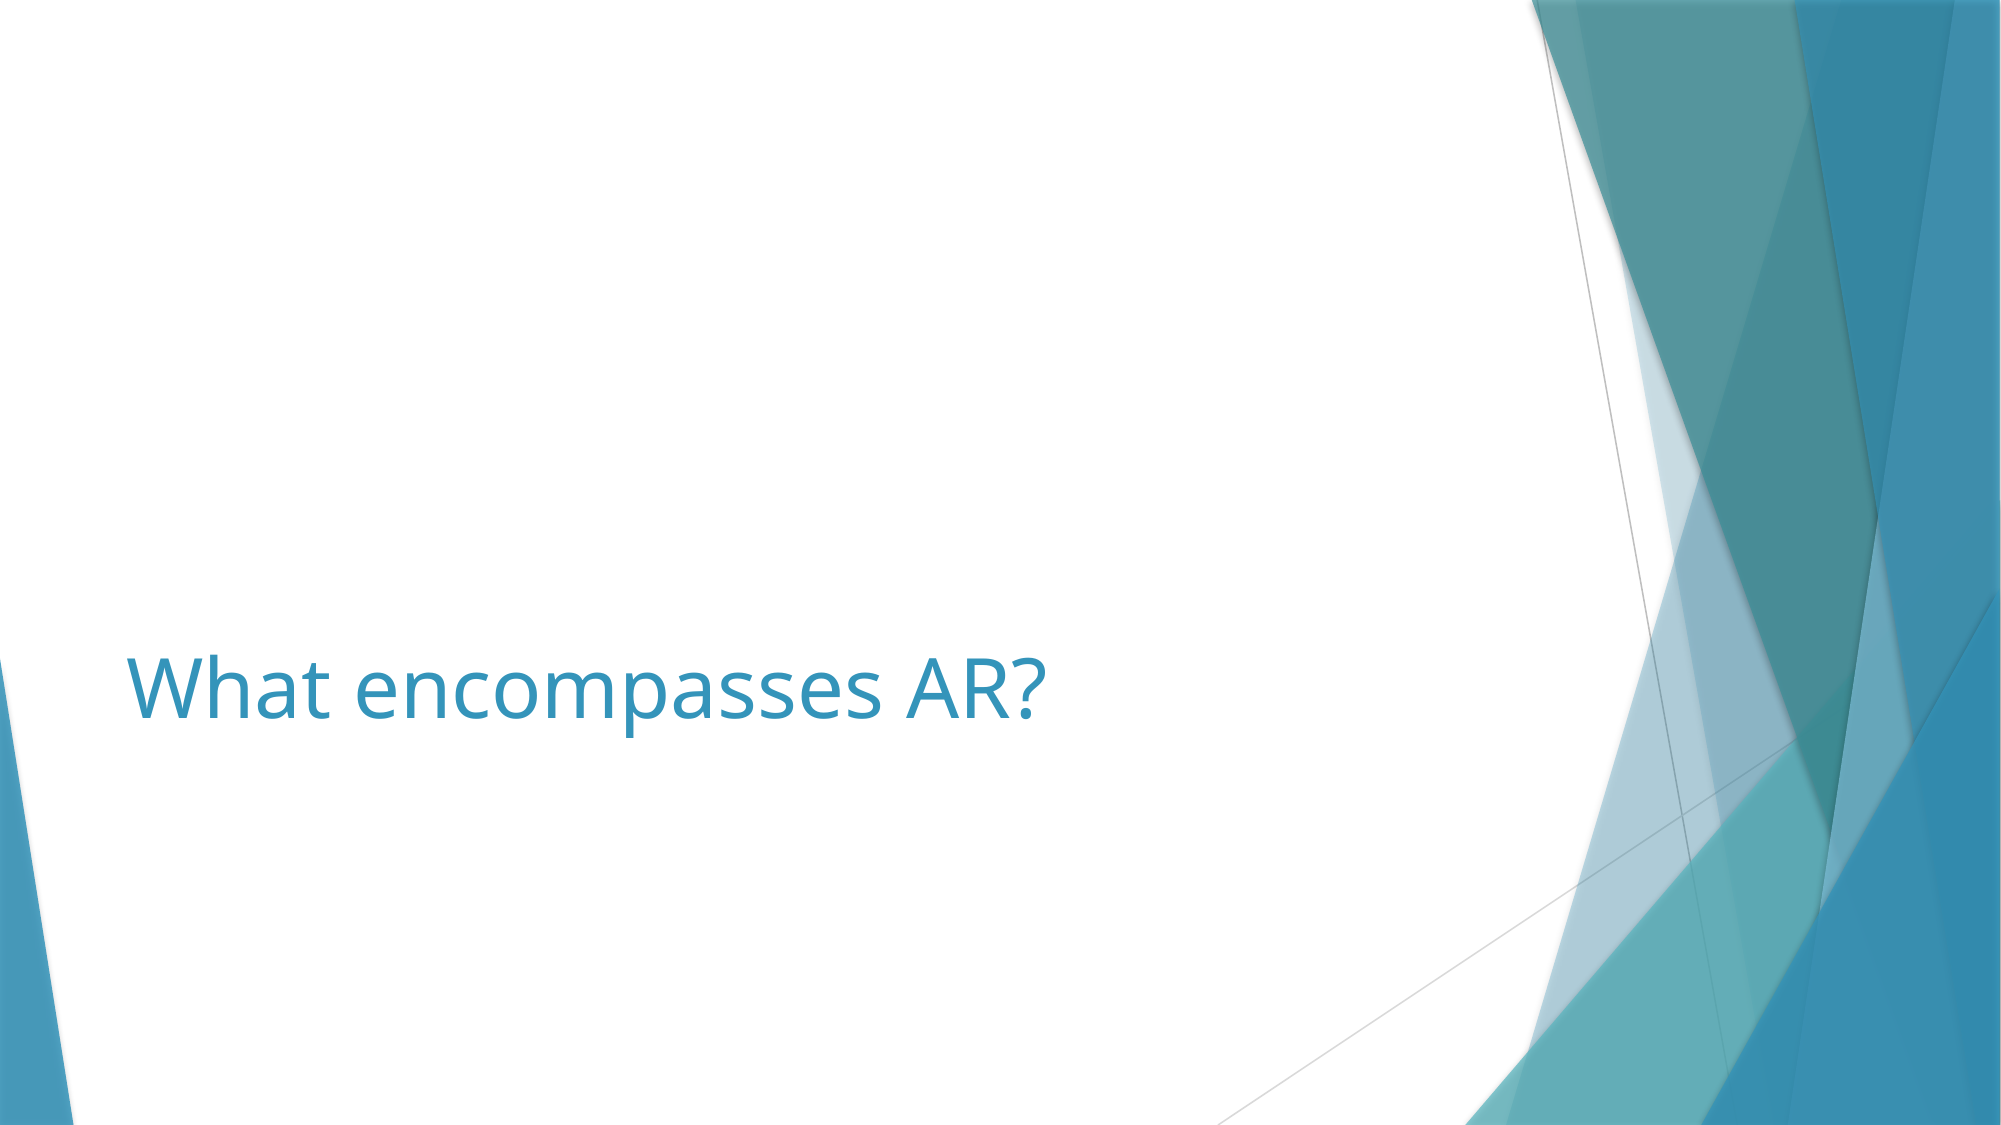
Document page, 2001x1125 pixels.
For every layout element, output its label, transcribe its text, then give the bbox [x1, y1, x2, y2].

title What encompasses AR? [111, 443, 1522, 743]
